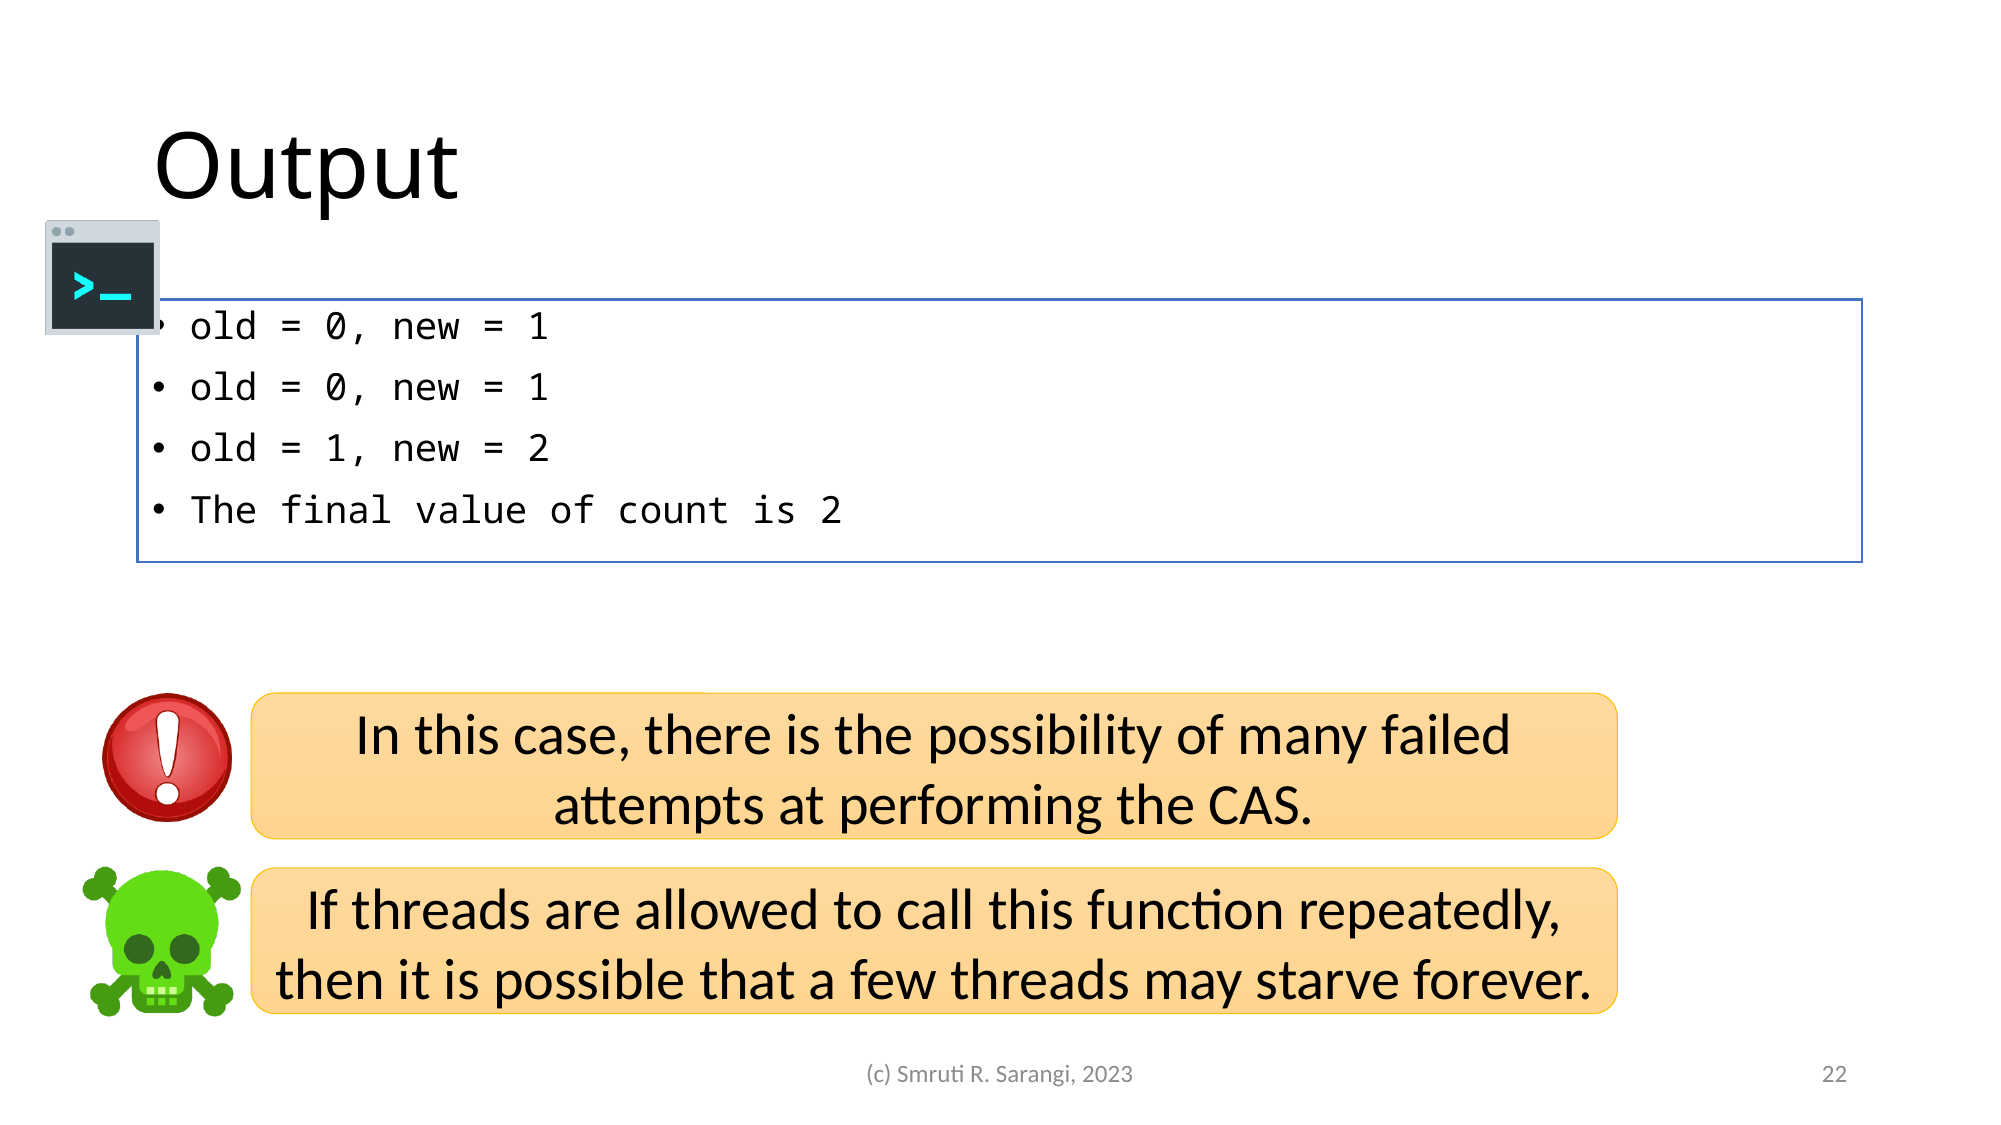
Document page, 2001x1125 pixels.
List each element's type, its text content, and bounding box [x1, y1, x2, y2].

picture [102, 692, 232, 822]
slide_number 22 [1412, 1042, 1863, 1103]
title Output [137, 59, 1863, 278]
text_box If threads are allowed to call this function repeatedly, then it is possible that a few threads may starve forever. [252, 867, 1618, 1015]
list old = 0, new = 1 old = 0, new = 1 old = 1, new = 2 The final value of count is 2 [136, 298, 1863, 563]
footer (c) Smruti R. Sarangi, 2023 [662, 1042, 1338, 1103]
text_box In this case, there is the possibility of many failed attempts at performing the CAS. [250, 692, 1618, 840]
picture [26, 201, 179, 354]
picture [71, 851, 252, 1031]
